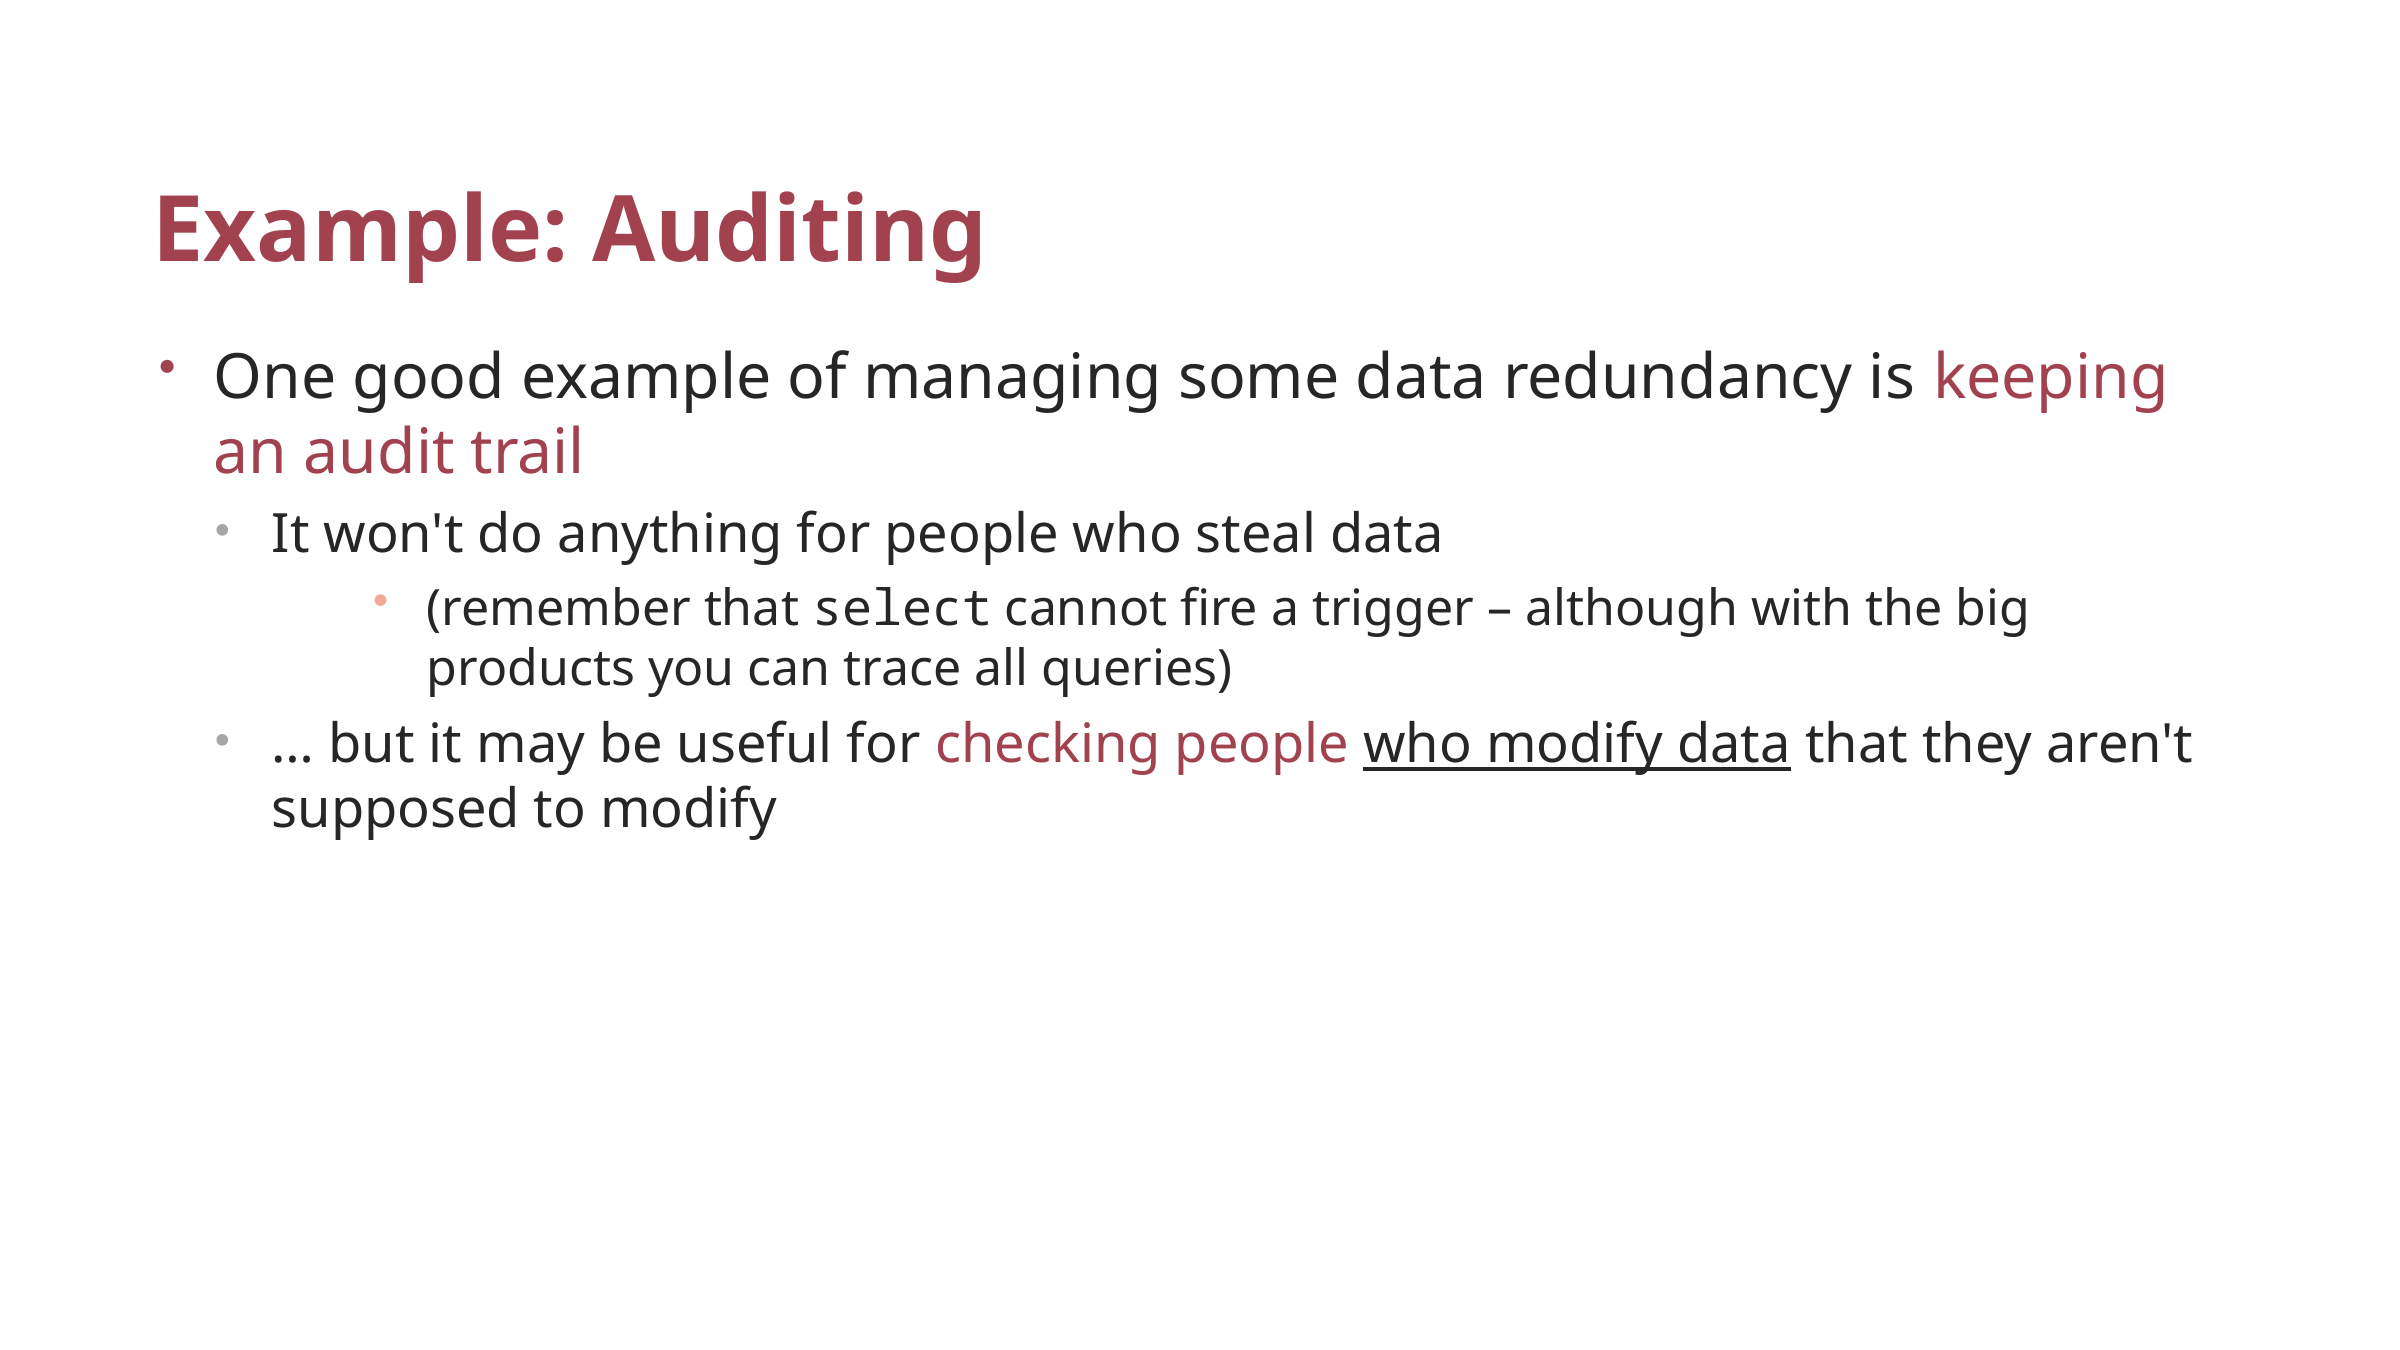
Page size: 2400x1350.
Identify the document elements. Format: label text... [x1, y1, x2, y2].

title Example: Auditing [137, 54, 2263, 288]
list One good example of managing some data redundancy is keeping an audit trail It won't do anything for people who steal data (remember that select cannot fire a trigger – although with the big products you can trace all queries) … but it may be useful for checking people who modify data that they aren't supposed to modify [137, 324, 2263, 1200]
